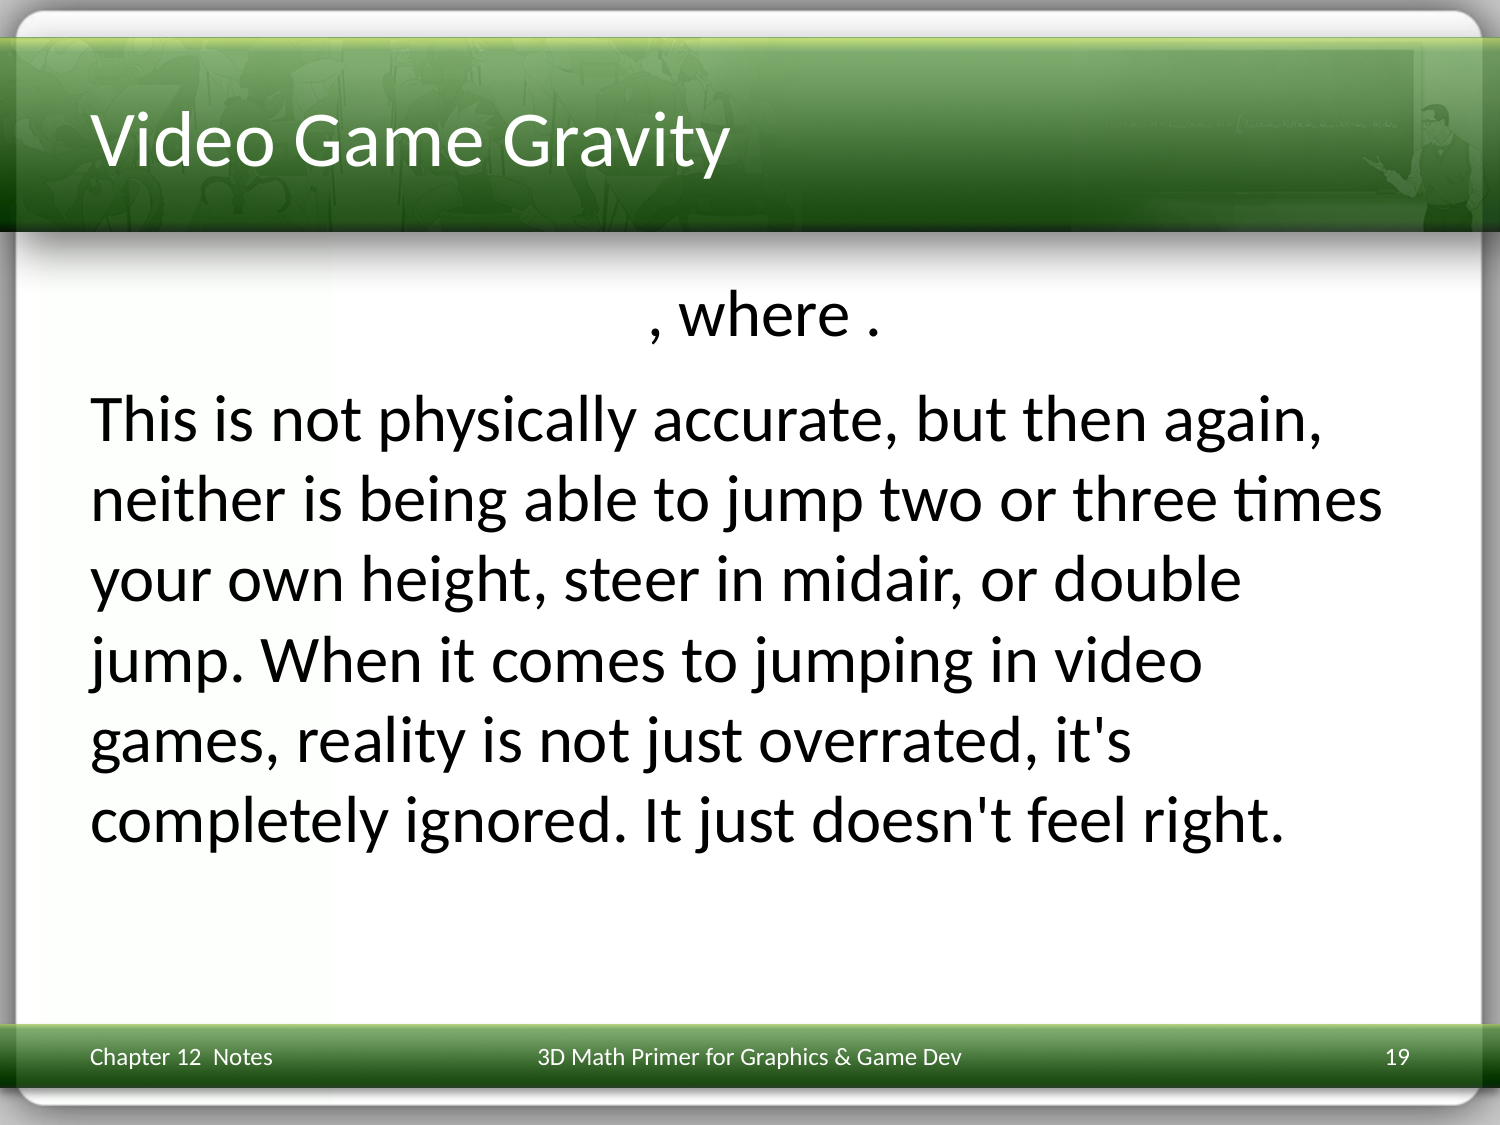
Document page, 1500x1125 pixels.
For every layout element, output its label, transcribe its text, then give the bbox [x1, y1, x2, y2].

picture [0, 0, 1500, 1125]
slide_number 19 [1074, 1025, 1425, 1085]
title Video Game Gravity [75, 37, 1188, 233]
slide_number Chapter 12 Notes [75, 1025, 425, 1085]
footer 3D Math Primer for Graphics & Game Dev [512, 1025, 988, 1085]
